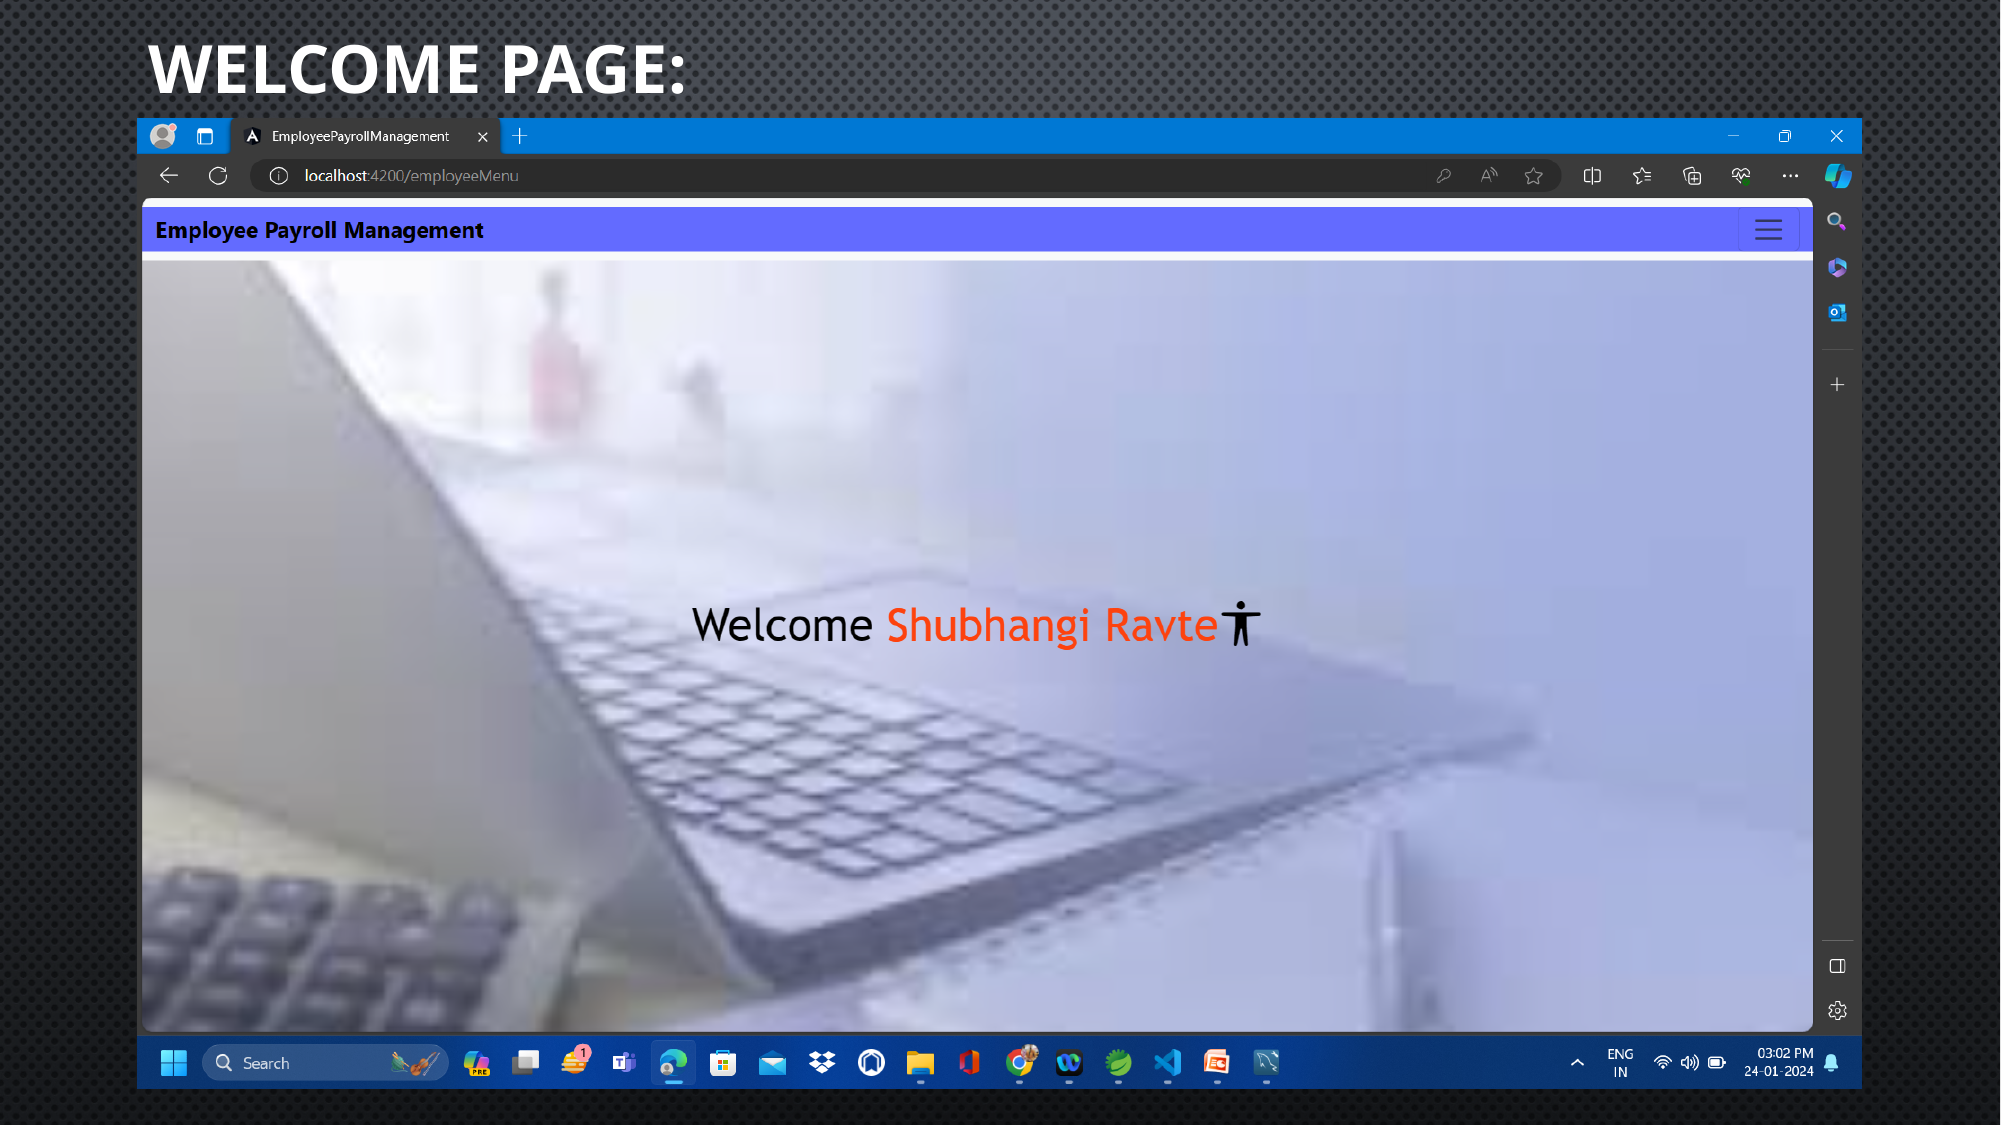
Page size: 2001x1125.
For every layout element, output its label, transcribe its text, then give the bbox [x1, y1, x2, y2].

picture [137, 118, 1863, 1089]
title Welcome Page: [133, 0, 1743, 134]
